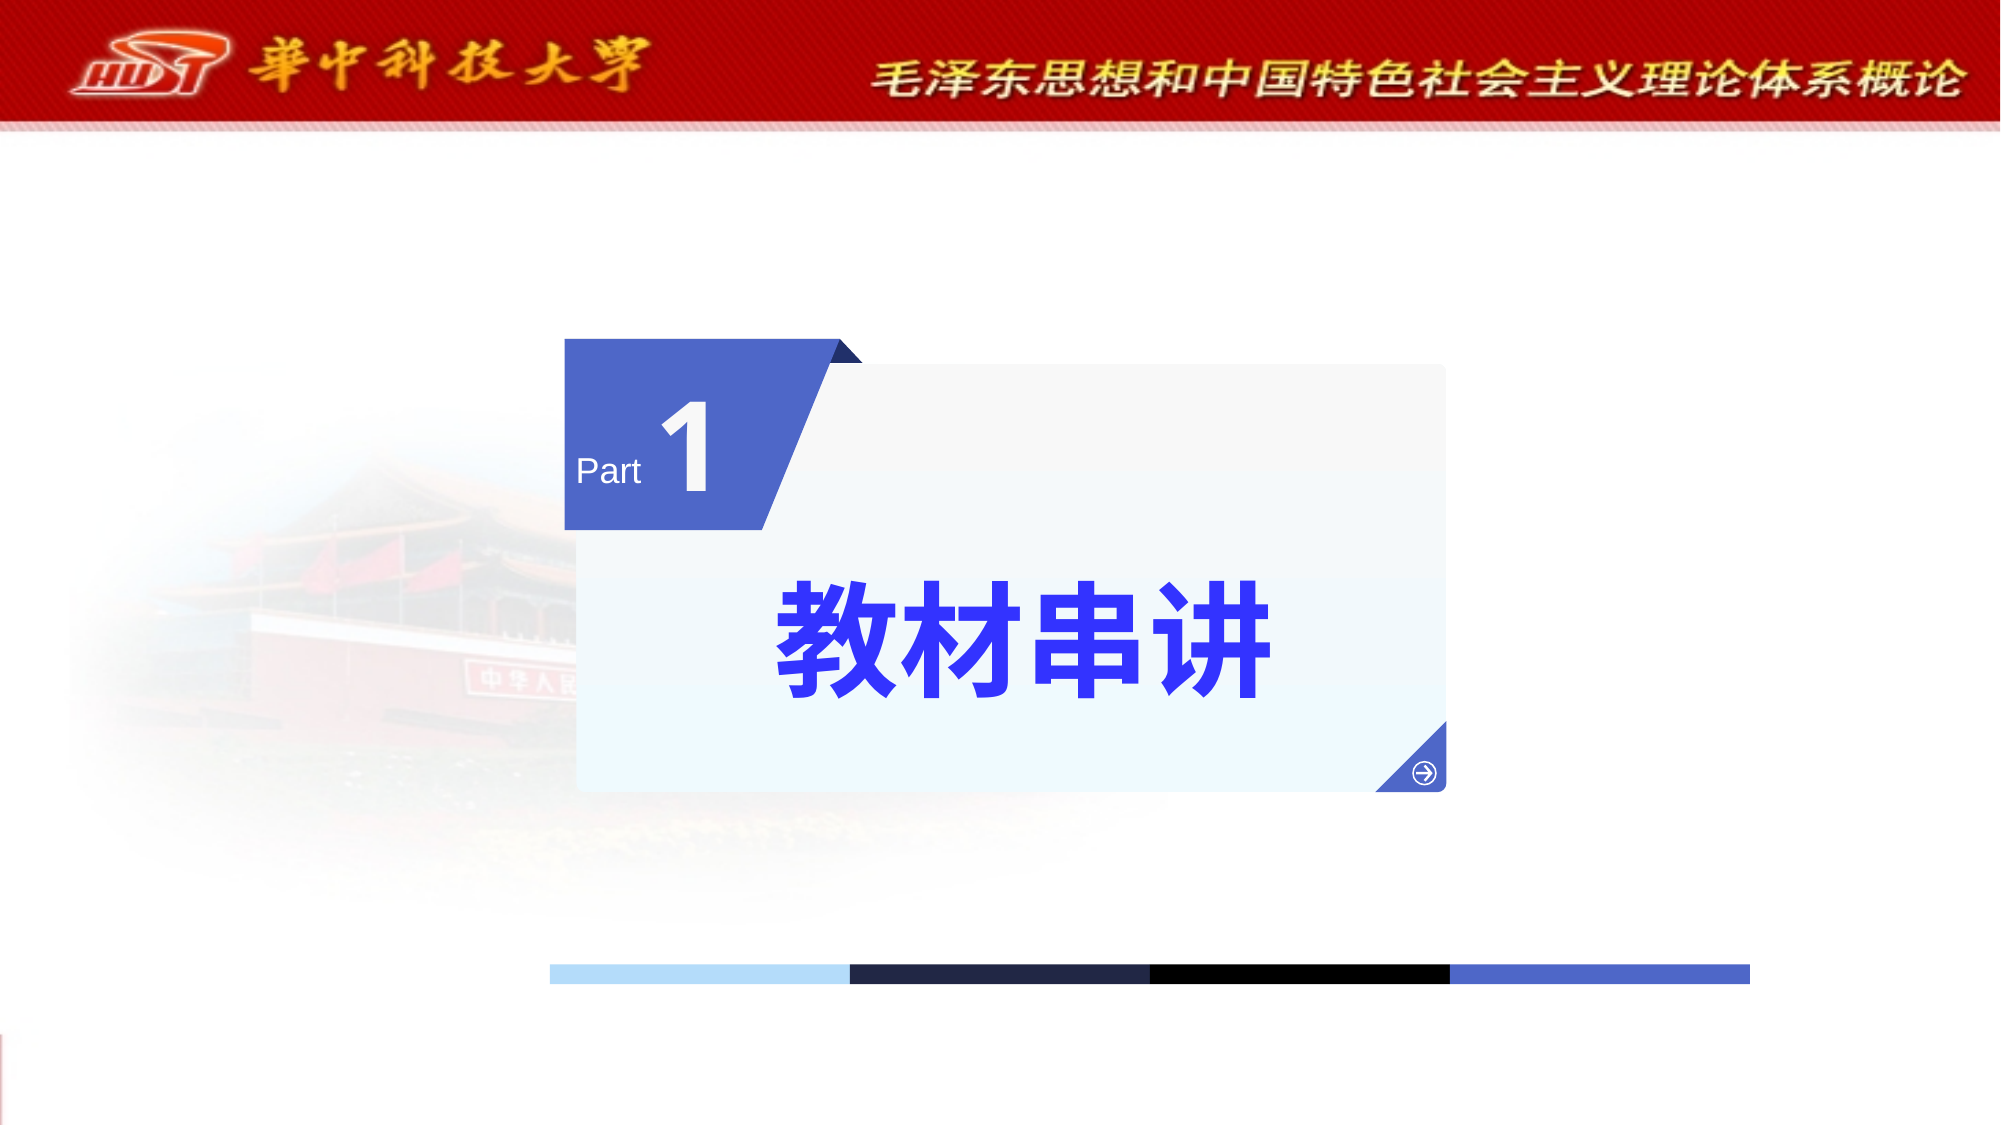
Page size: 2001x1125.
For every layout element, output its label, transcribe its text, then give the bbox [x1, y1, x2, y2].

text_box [249, 964, 1751, 985]
text_box 1 [639, 359, 726, 524]
text_box [564, 338, 863, 363]
text_box [1412, 760, 1437, 786]
text_box [1375, 721, 1447, 793]
text_box Part [575, 447, 642, 491]
picture [0, 0, 2001, 1125]
text_box [564, 339, 840, 531]
text_box 教材串讲 [759, 554, 1347, 720]
text_box [576, 364, 1447, 793]
